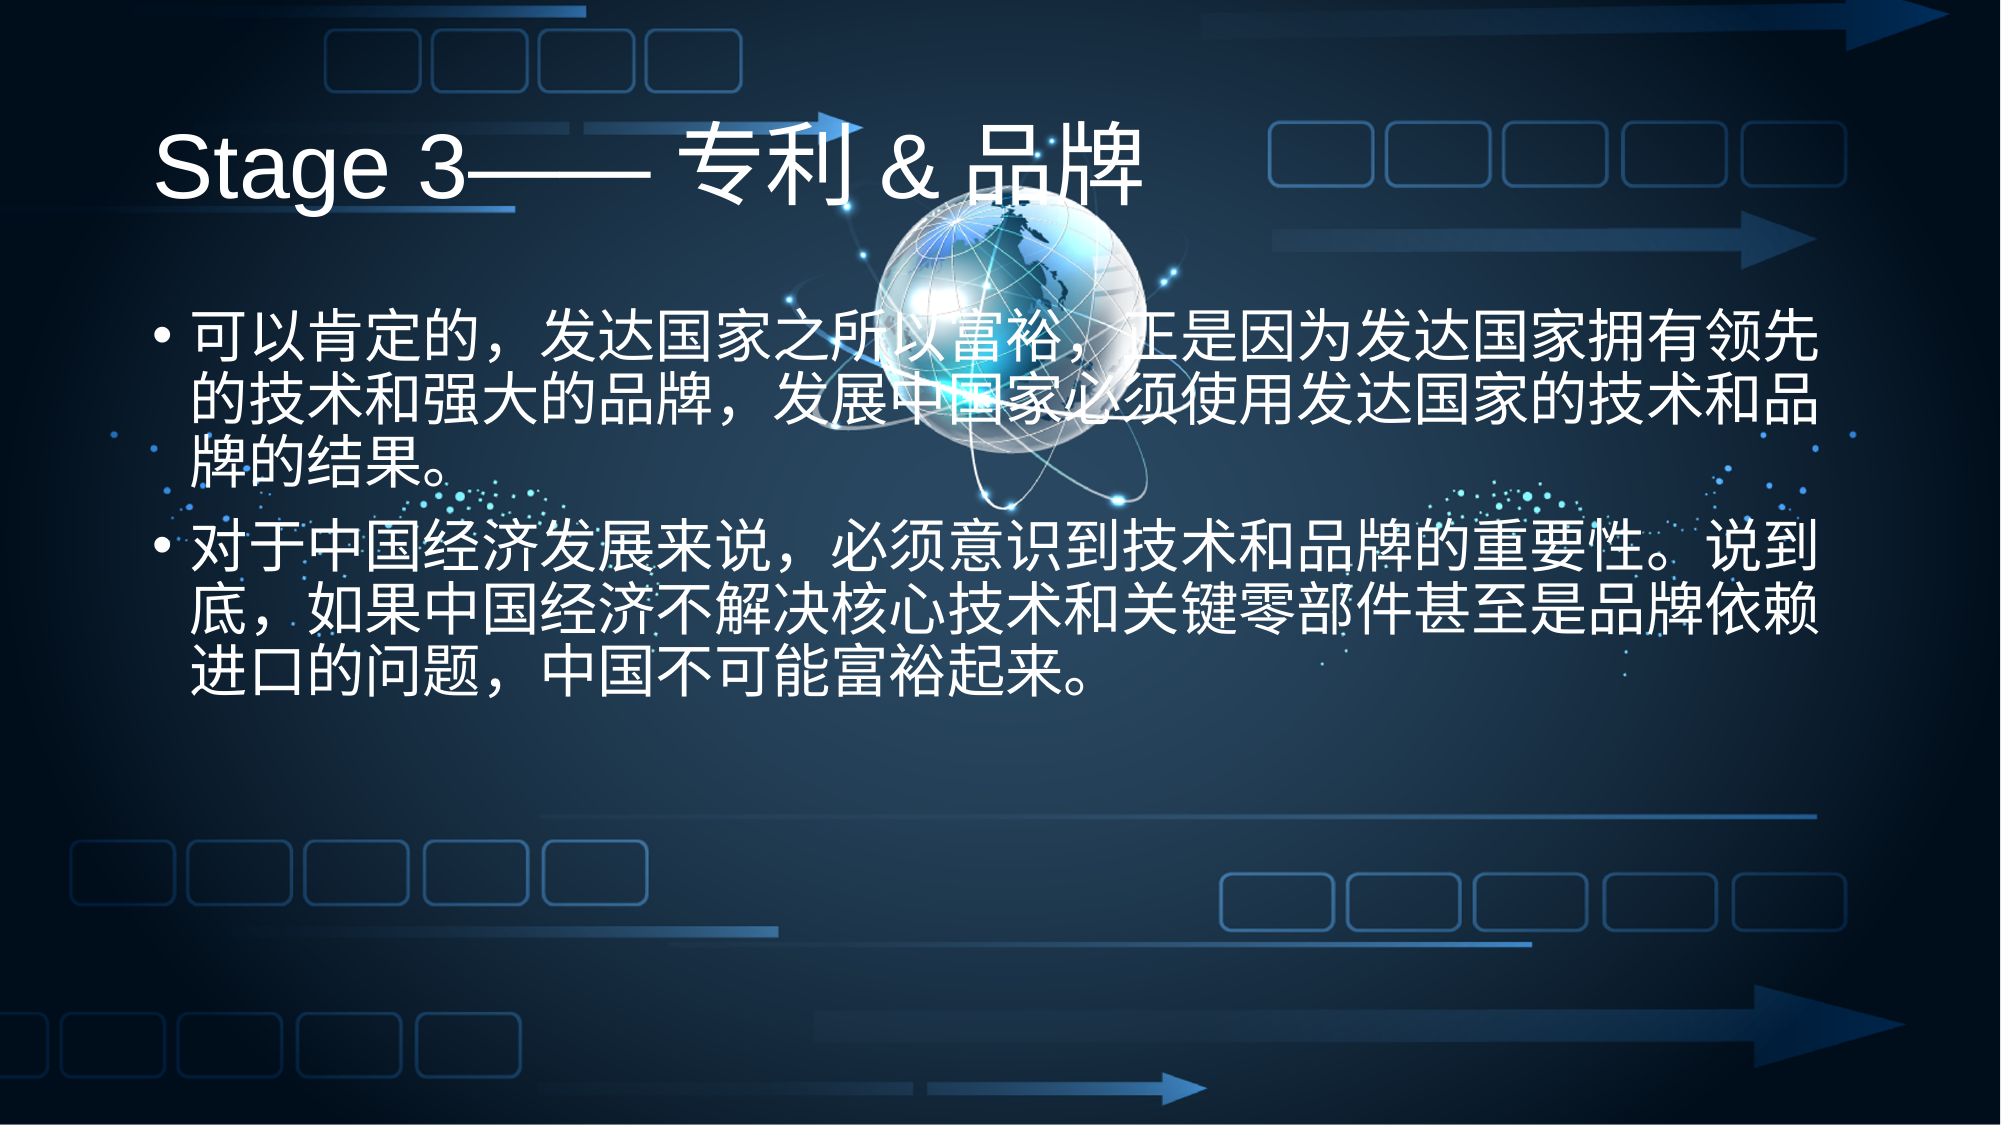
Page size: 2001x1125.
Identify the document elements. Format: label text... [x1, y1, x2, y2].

picture [0, 0, 2001, 1125]
title Stage 3——专利&品牌 [137, 59, 1863, 278]
list 可以肯定的，发达国家之所以富裕，正是因为发达国家拥有领先的技术和强大的品牌，发展中国家必须使用发达国家的技术和品牌的结果。 对于中国经济发展来说，必须意识到技术和品牌的重要性。说到底，如果中国经济不解决核心技术和关键零部件甚至是品牌依赖进口的问题，中国不可能富裕起来。 [137, 299, 1863, 1014]
